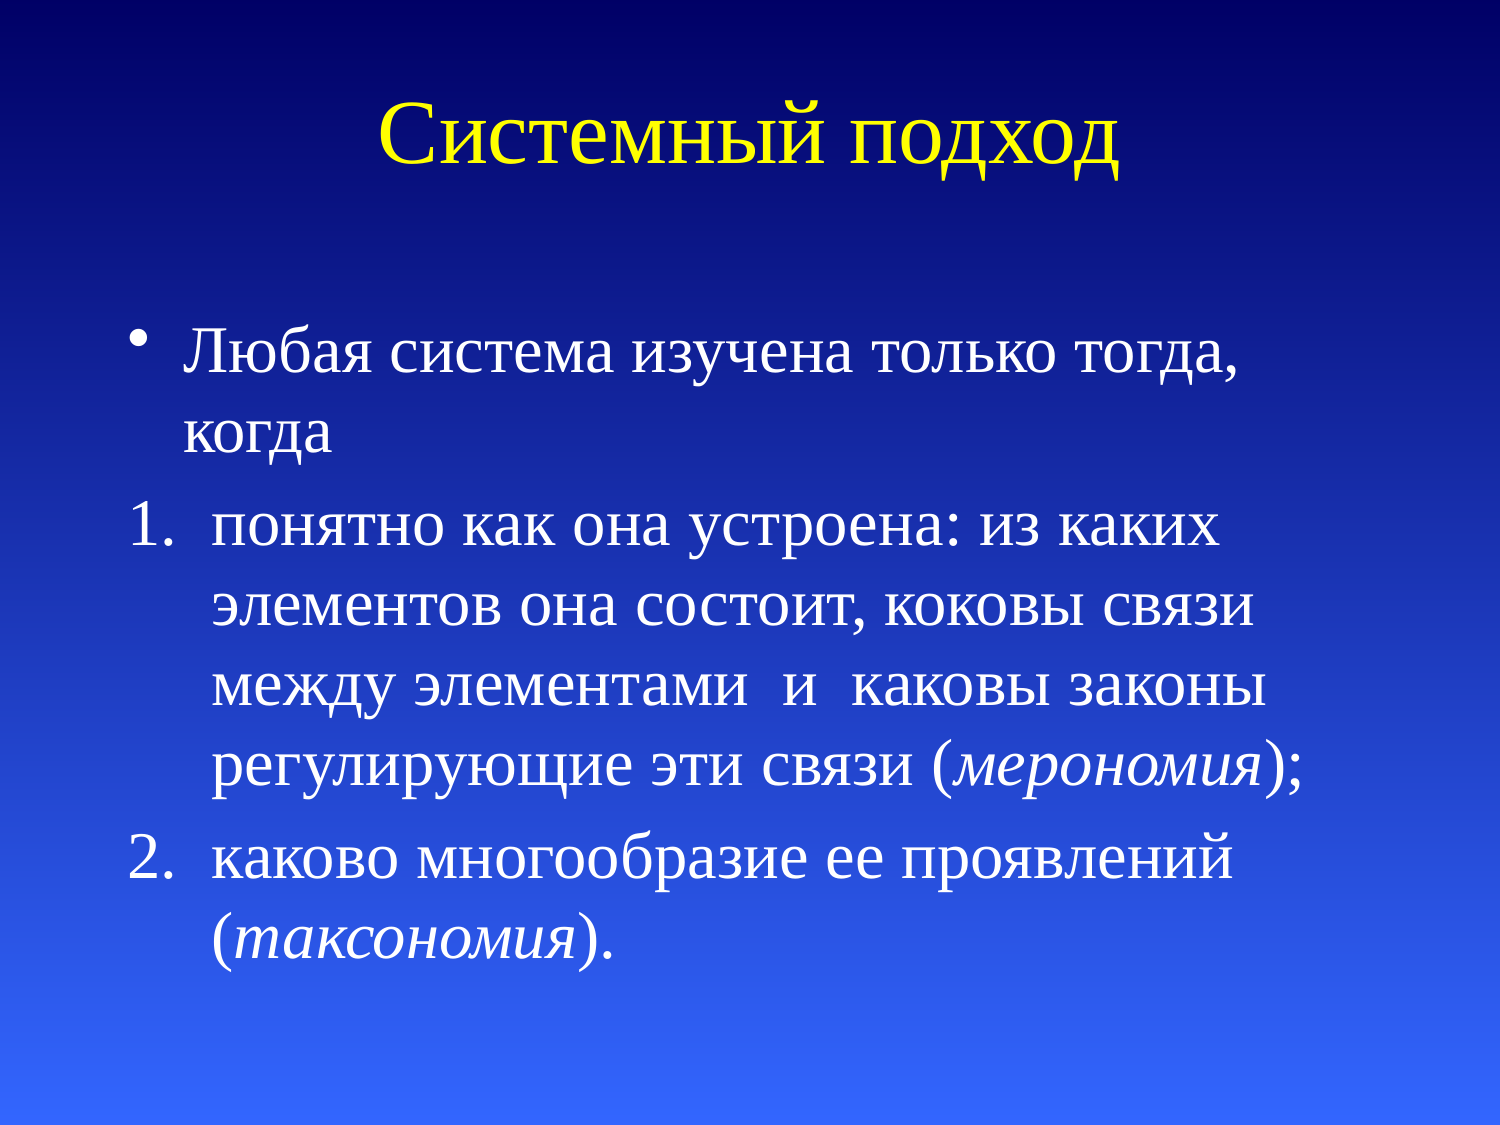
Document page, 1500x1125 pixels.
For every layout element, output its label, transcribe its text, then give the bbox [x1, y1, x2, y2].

title Системный подход [112, 32, 1388, 221]
list Любая система изучена только тогда, когда понятно как она устроена: из каких элементов она состоит, коковы связи между элементами и каковы законы регулирующие эти связи (мерономия); каково многообразие ее проявлений (таксономия). [112, 297, 1388, 1001]
